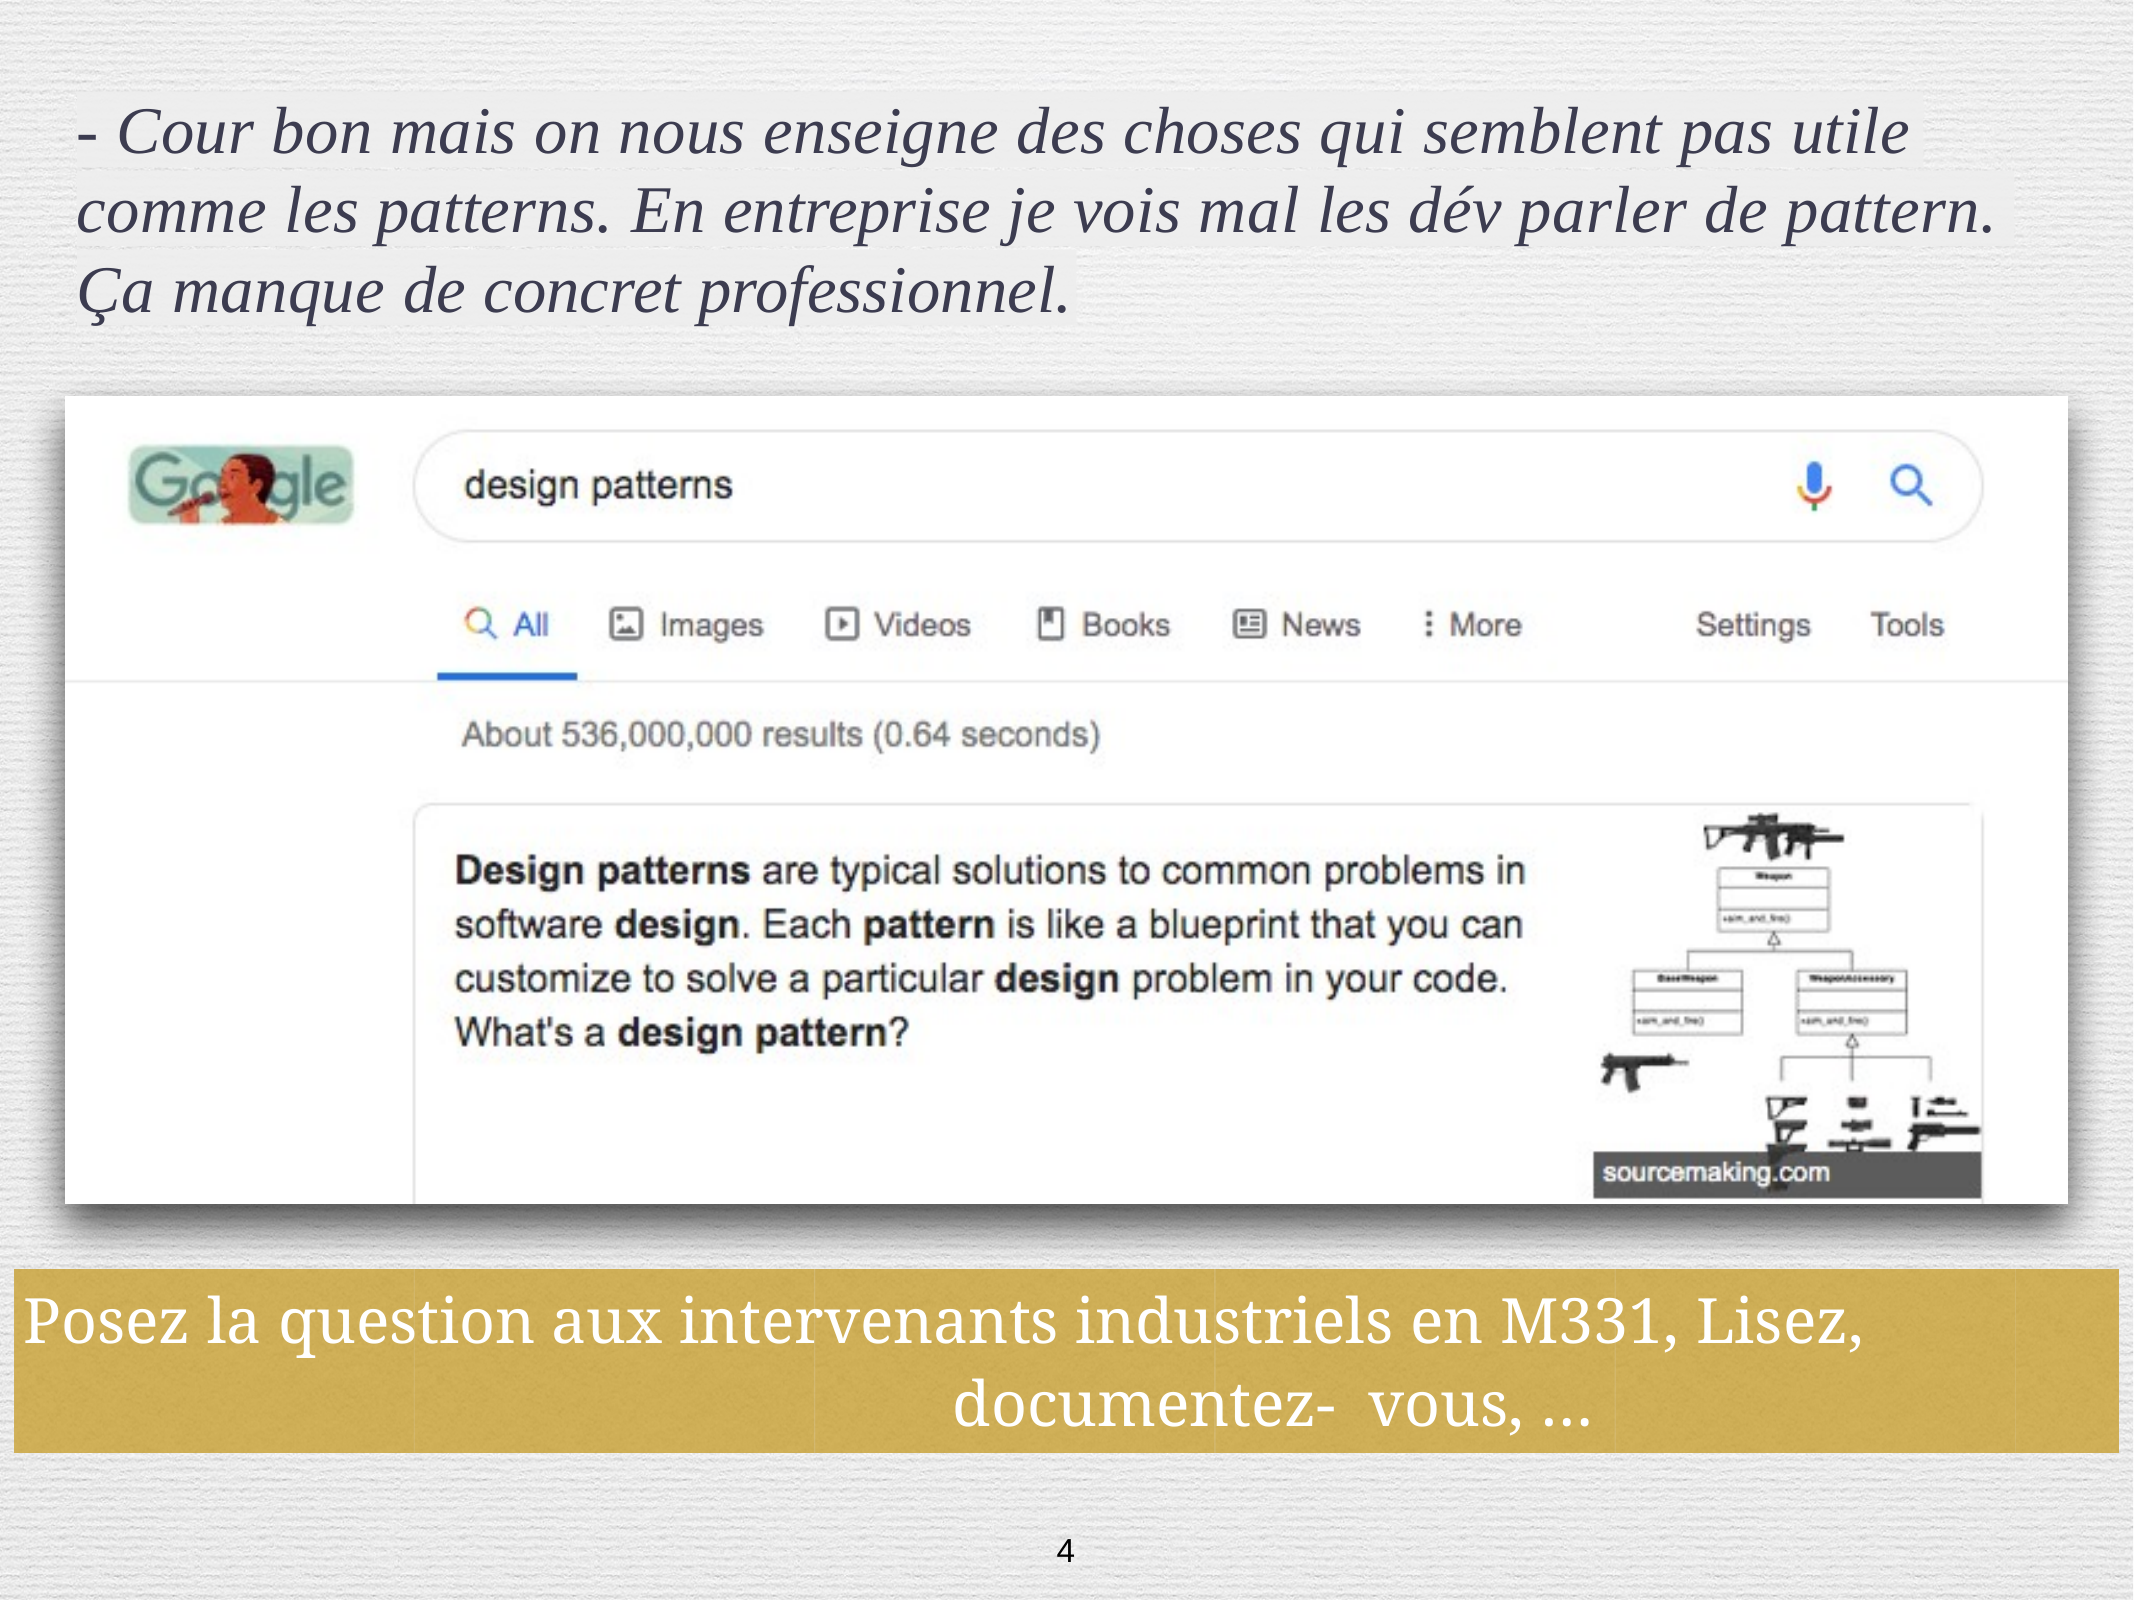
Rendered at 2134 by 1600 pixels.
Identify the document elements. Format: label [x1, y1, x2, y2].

text_box [14, 375, 2120, 1576]
picture [0, 0, 2134, 1600]
